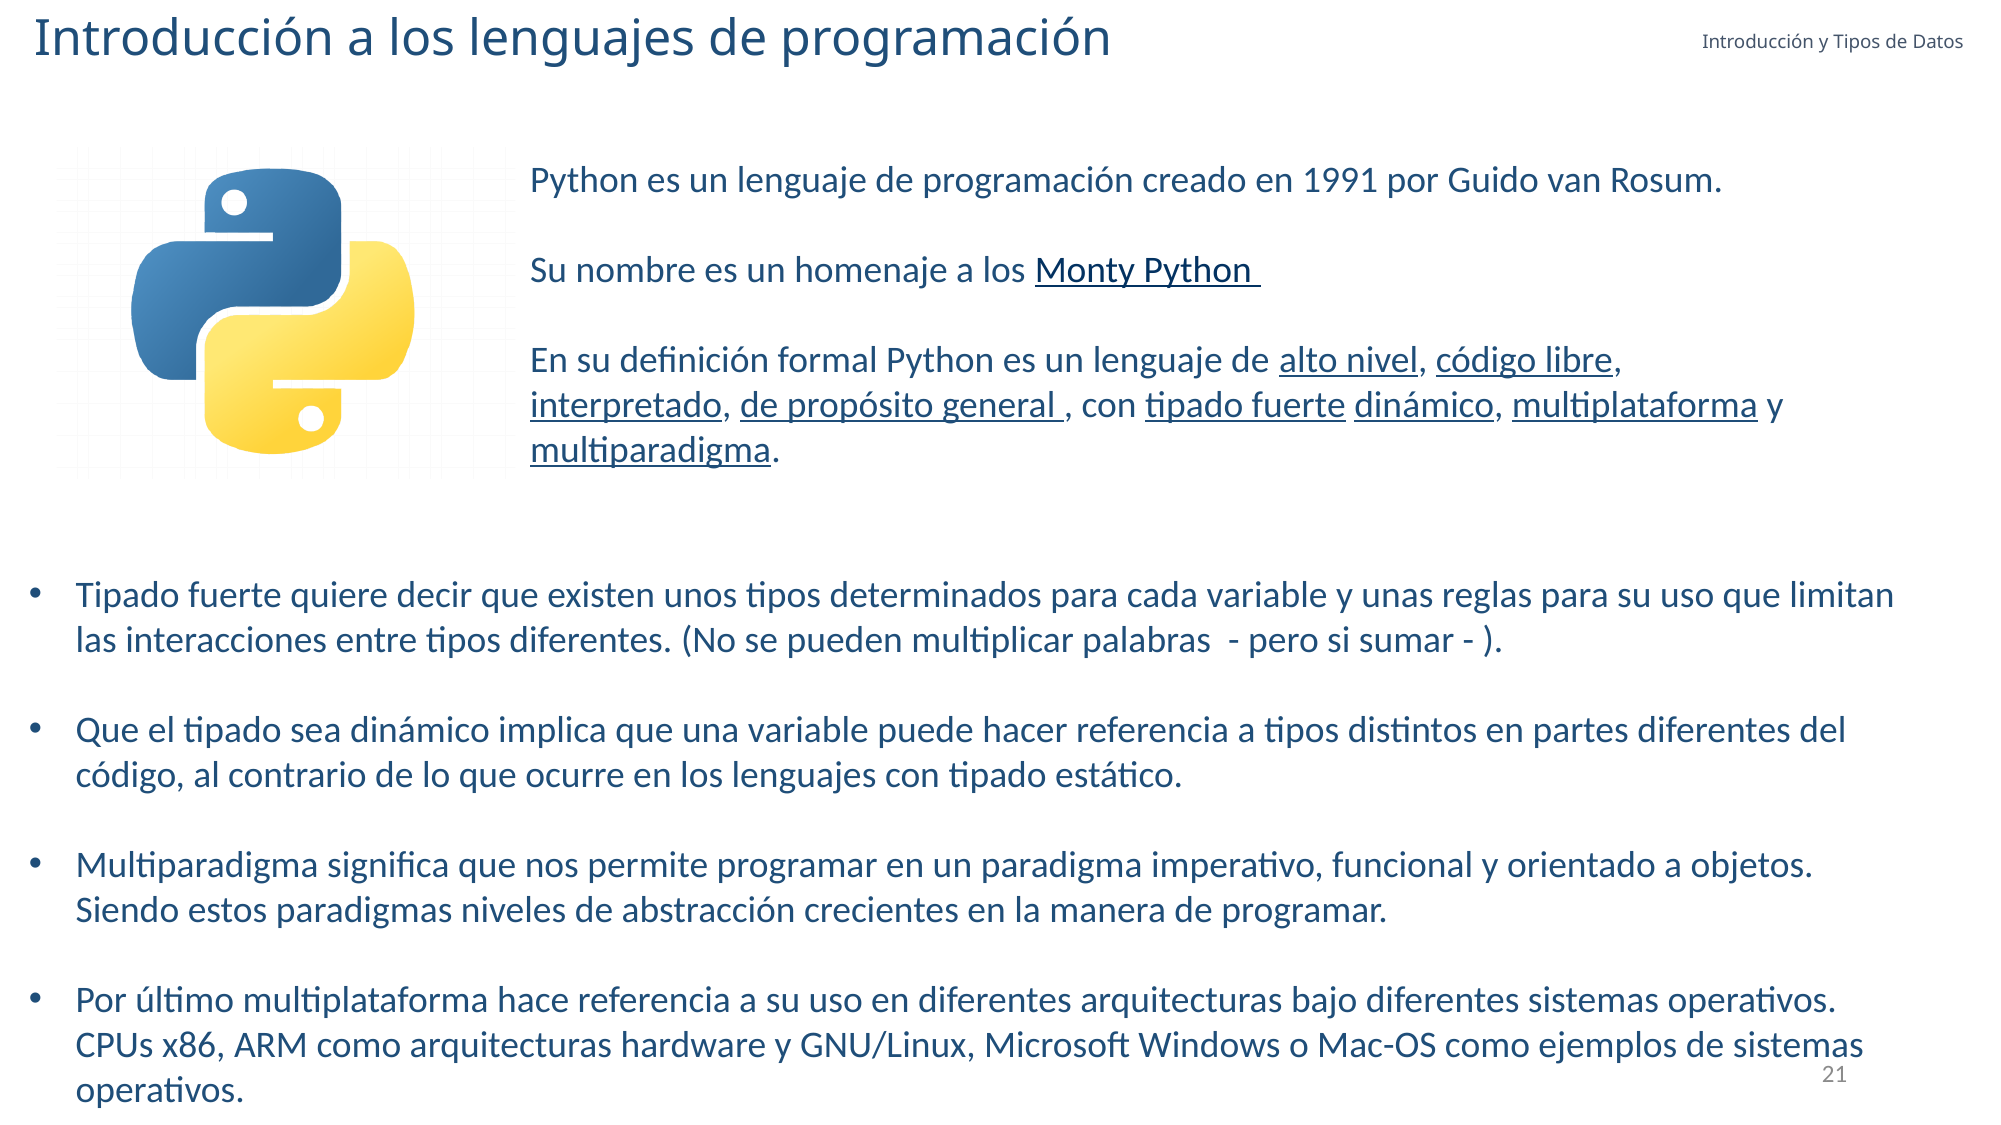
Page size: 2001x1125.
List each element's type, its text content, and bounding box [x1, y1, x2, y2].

text_box Introducción y Tipos de Datos [1614, 24, 2000, 70]
text_box Tipado fuerte quiere decir que existen unos tipos determinados para cada variable y unas reglas para su uso que limitan las interacciones entre tipos diferentes. (No se pueden multiplicar palabras - pero si sumar - ). Que el tipado sea dinámico implica que una variable puede hacer referencia a tipos distintos en partes diferentes del código, al contrario de lo que ocurre en los lenguajes con tipado estático. Multiparadigma significa que nos permite programar en un paradigma imperativo, funcional y orientado a objetos. Siendo estos paradigmas niveles de abstracción crecientes en la manera de programar. Por último multiplataforma hace referencia a su uso en diferentes arquitecturas bajo diferentes sistemas operativos. CPUs x86, ARM como arquitecturas hardware y GNU/Linux, Microsoft Windows o Mac-OS como ejemplos de sistemas operativos. [13, 562, 1918, 1125]
slide_number 21 [1412, 1042, 1863, 1103]
text_box Python es un lenguaje de programación creado en 1991 por Guido van Rosum. Su nombre es un homenaje a los Monty Python En su definición formal Python es un lenguaje de alto nivel, código libre, interpretado, de propósito general , con tipado fuerte dinámico, multiplataforma y multiparadigma. [516, 147, 1804, 478]
picture [56, 147, 516, 479]
text_box Introducción a los lenguajes de programación [19, 0, 1129, 73]
